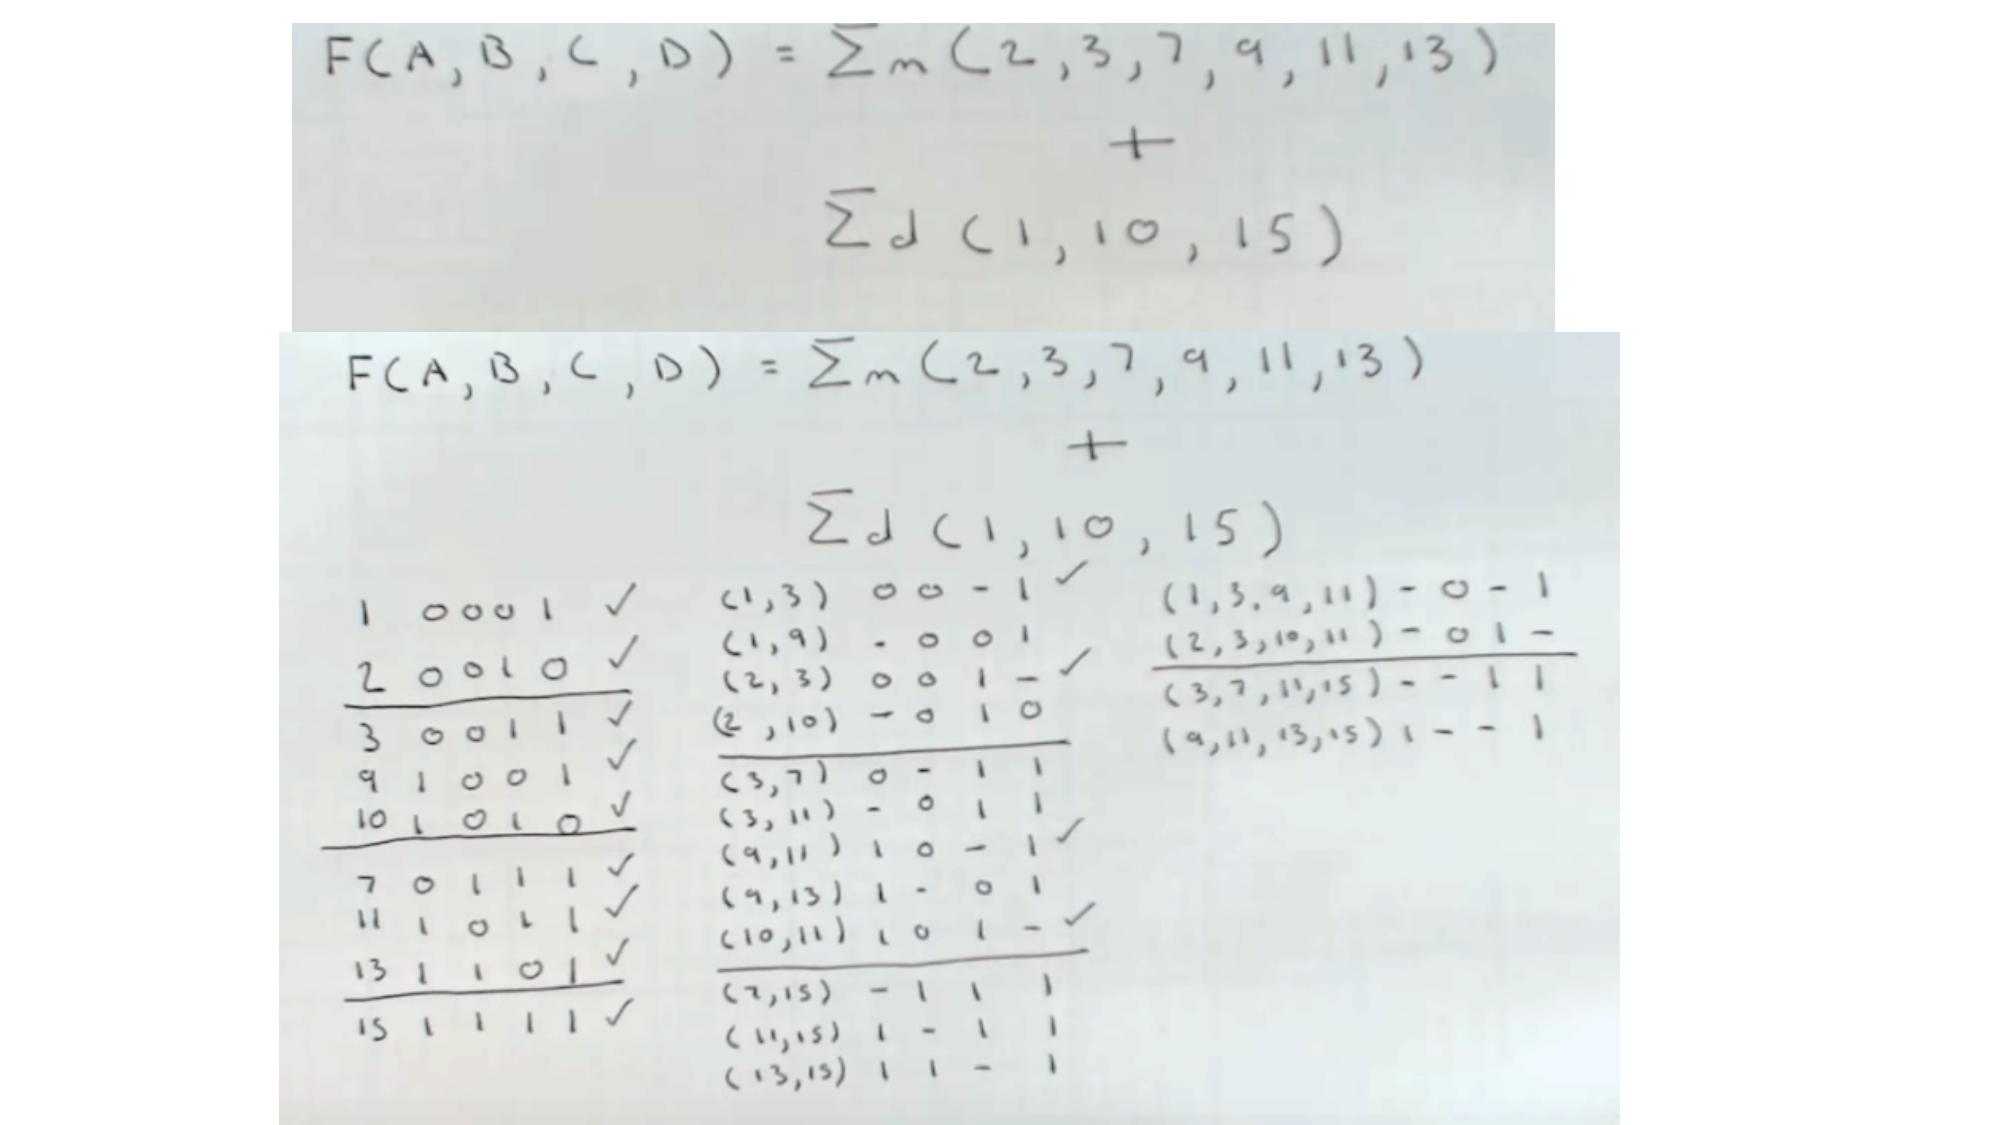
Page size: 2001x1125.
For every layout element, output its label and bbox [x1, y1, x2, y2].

picture [278, 23, 1620, 1125]
